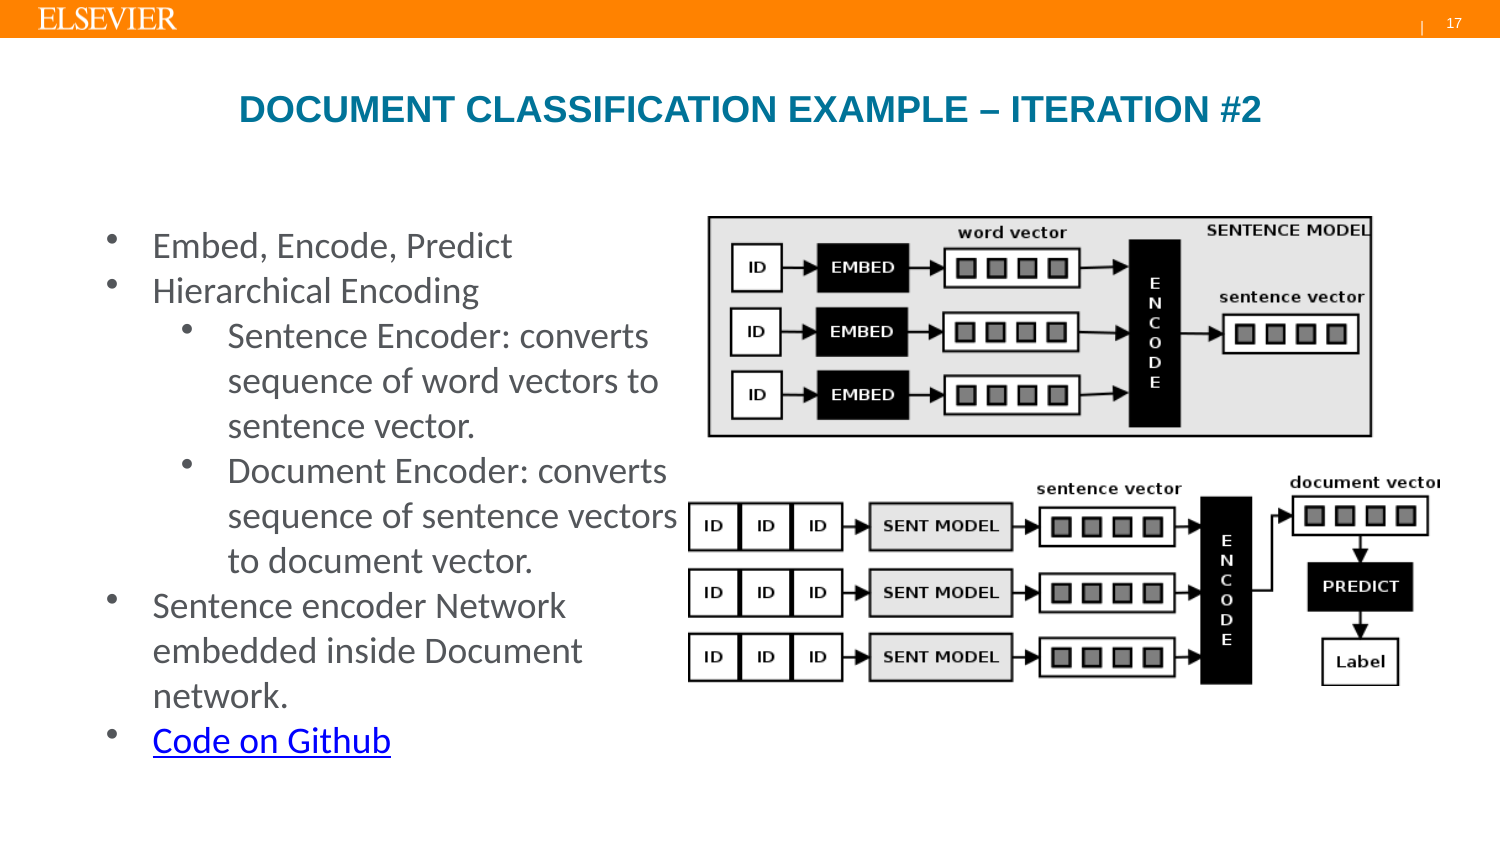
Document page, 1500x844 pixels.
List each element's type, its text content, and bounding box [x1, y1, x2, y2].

list DOCUMENT CLASSIFICATION EXAMPLE – ITERATION #2 [55, 82, 1447, 142]
picture [0, 0, 1500, 38]
slide_number 17 [1402, 3, 1478, 44]
text_box Embed, Encode, Predict Hierarchical Encoding Sentence Encoder: converts sequence of word vectors to sentence vector. Document Encoder: converts sequence of sentence vectors to document vector. Sentence encoder Network embedded inside Document network. Code on Github [91, 213, 731, 769]
picture [688, 216, 1440, 686]
